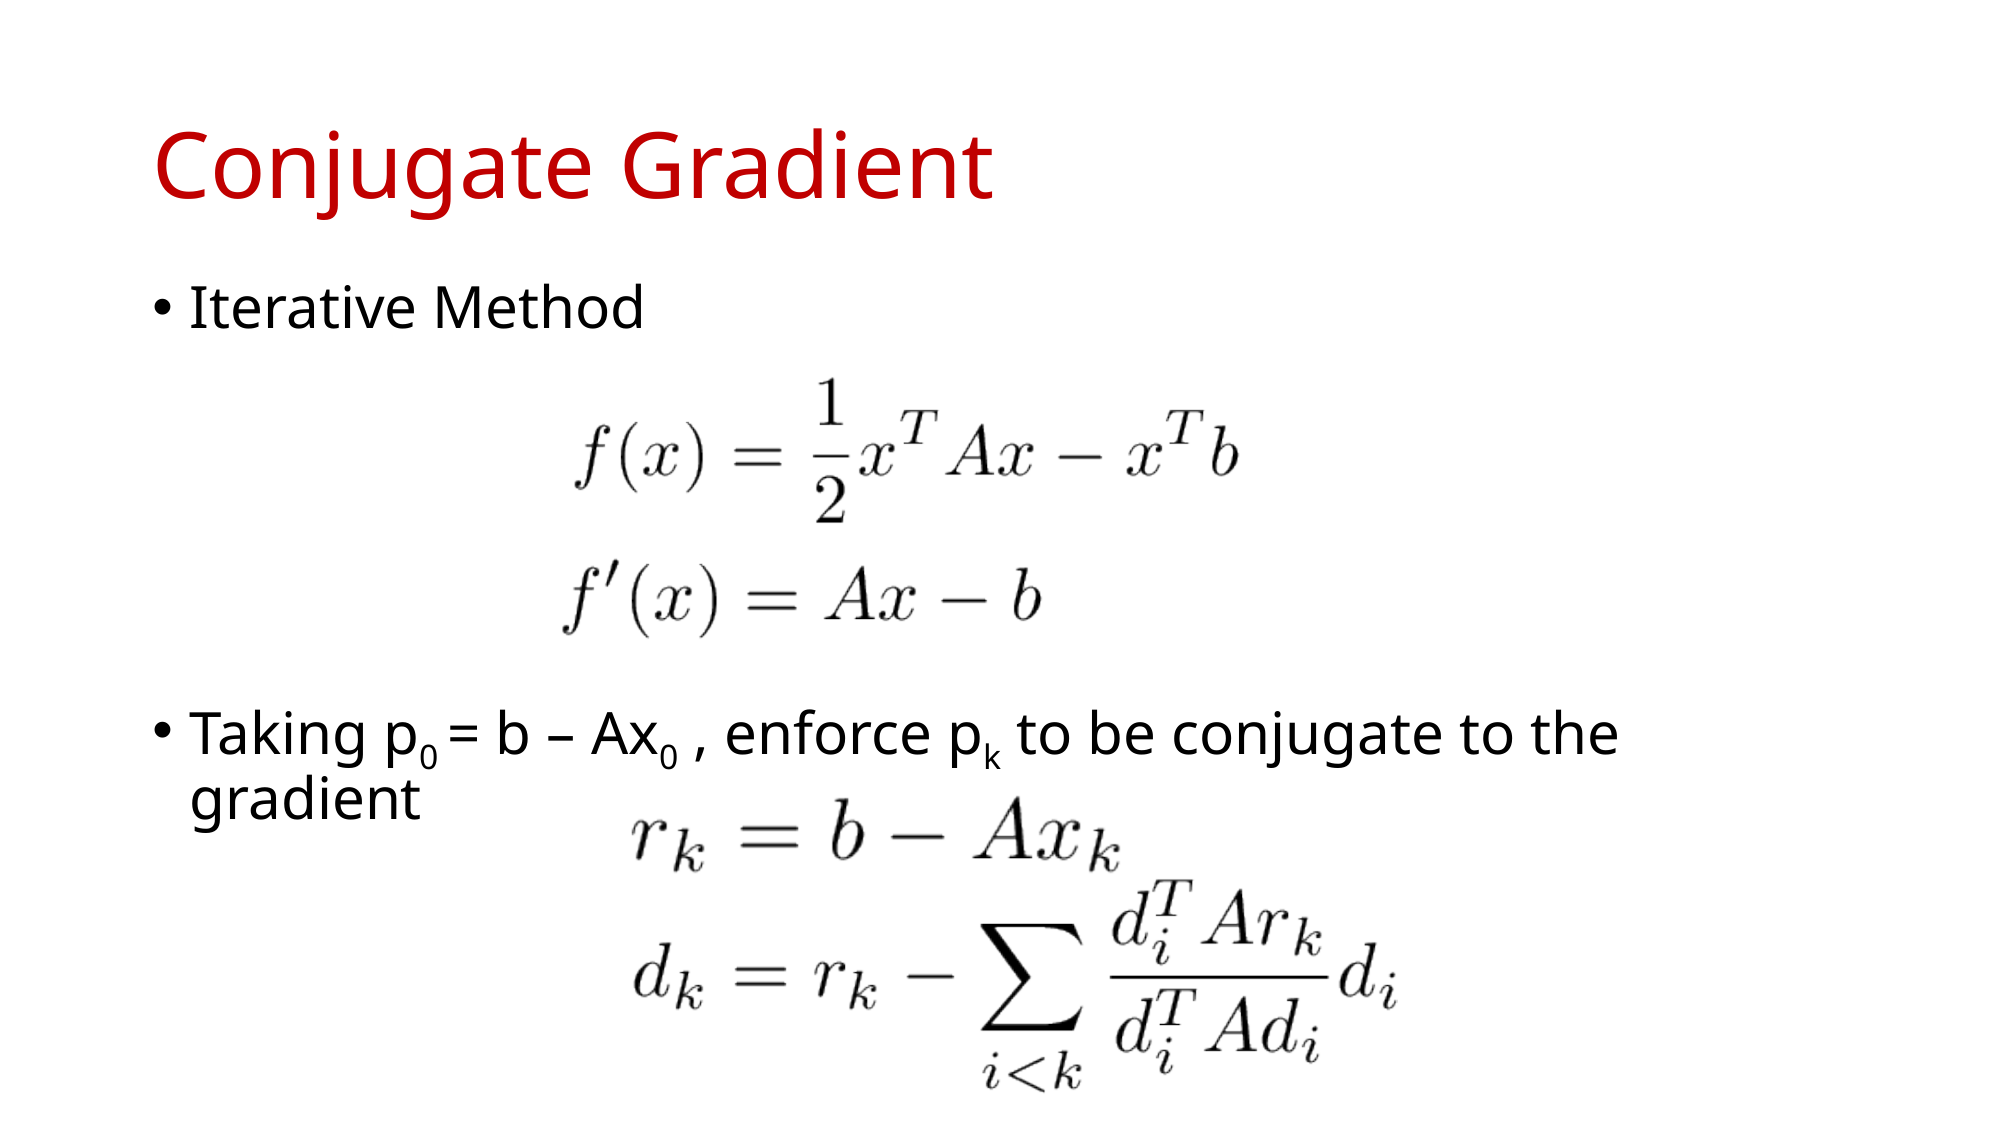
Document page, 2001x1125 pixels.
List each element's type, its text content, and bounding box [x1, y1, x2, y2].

picture [573, 374, 1245, 525]
list Iterative Method Taking p0 = b – Ax0 , enforce pk to be conjugate to the gradient [137, 270, 1863, 985]
picture [628, 790, 1398, 1098]
picture [559, 555, 1048, 645]
title Conjugate Gradient [137, 59, 1863, 270]
